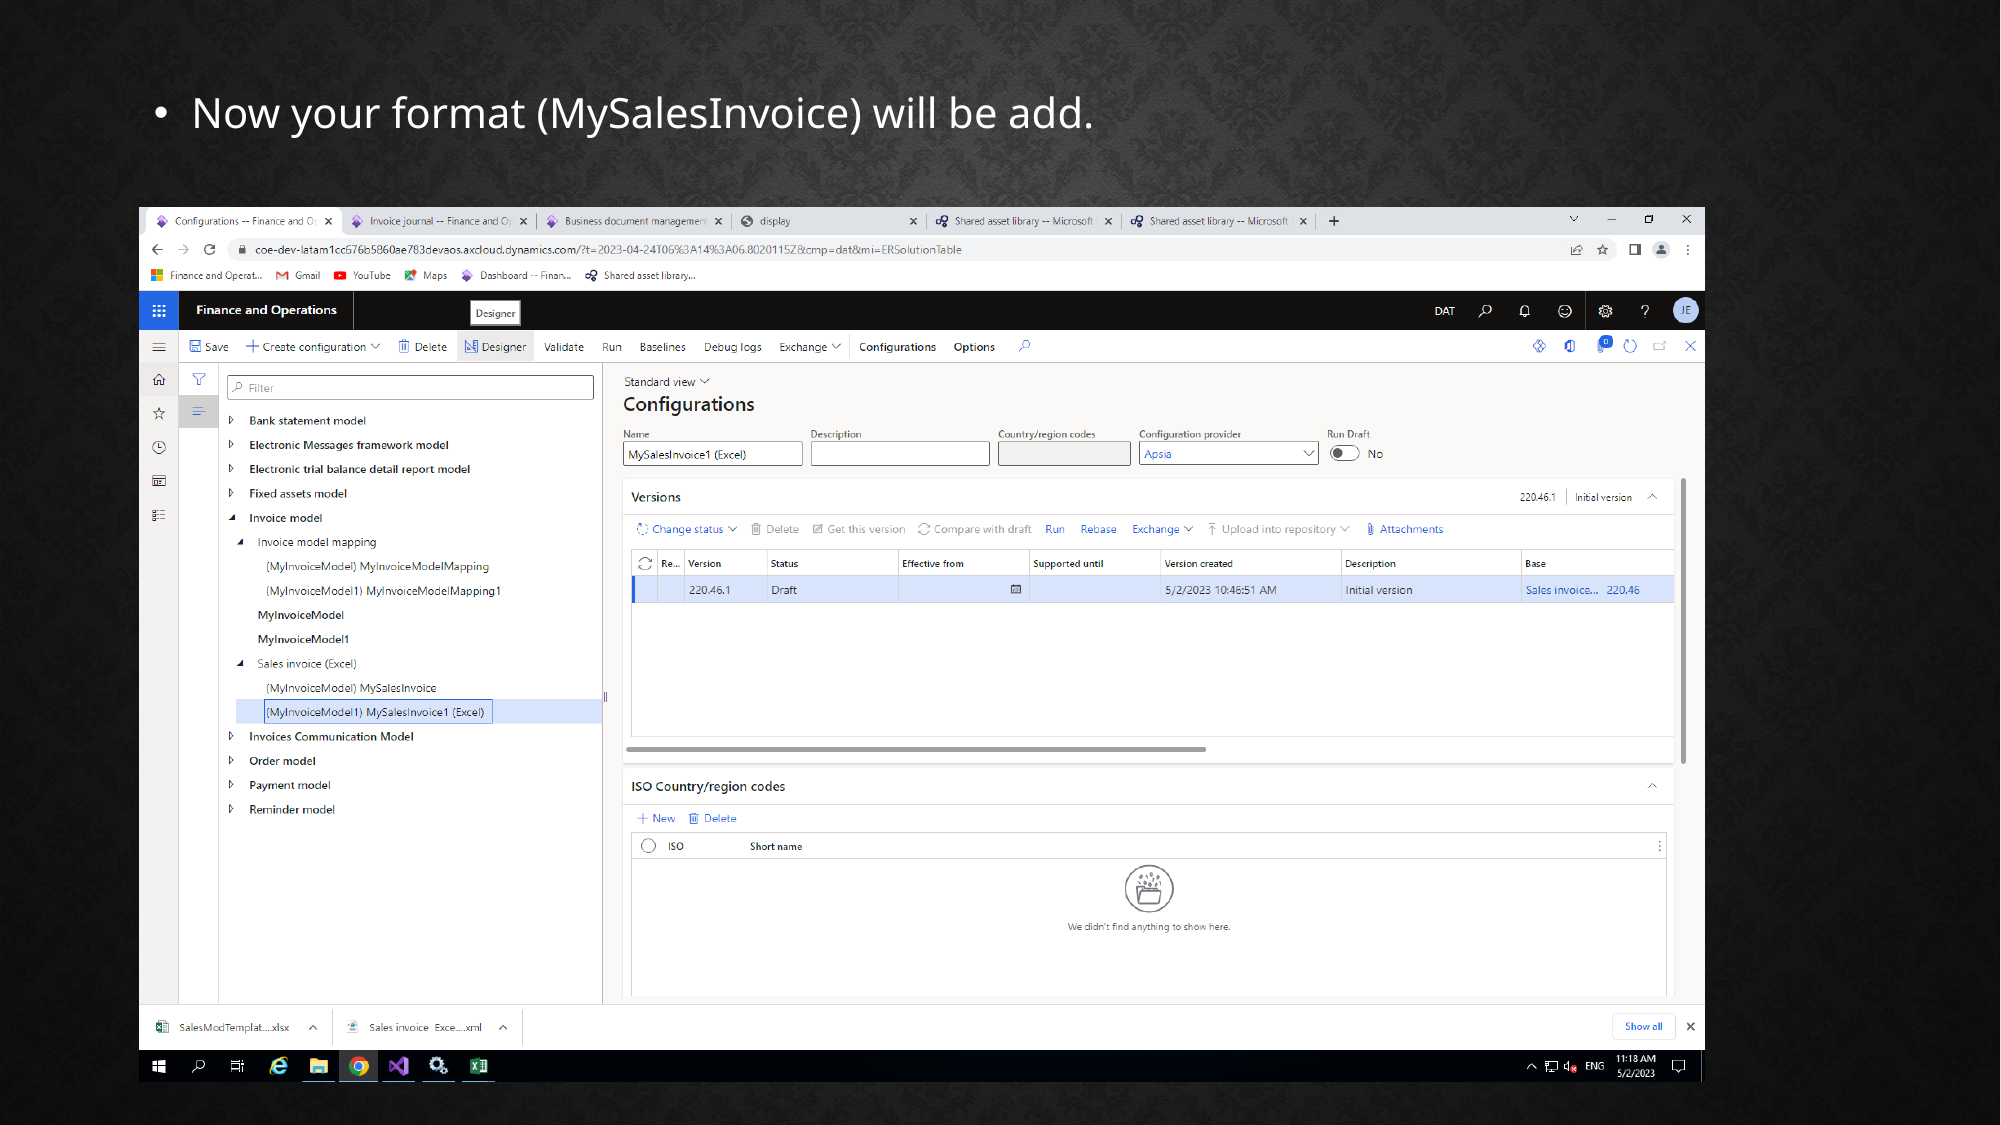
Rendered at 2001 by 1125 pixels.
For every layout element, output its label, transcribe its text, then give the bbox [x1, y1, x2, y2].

picture [138, 206, 1705, 1082]
list Now your format (MySalesInvoice) will be add. [139, 69, 1838, 676]
